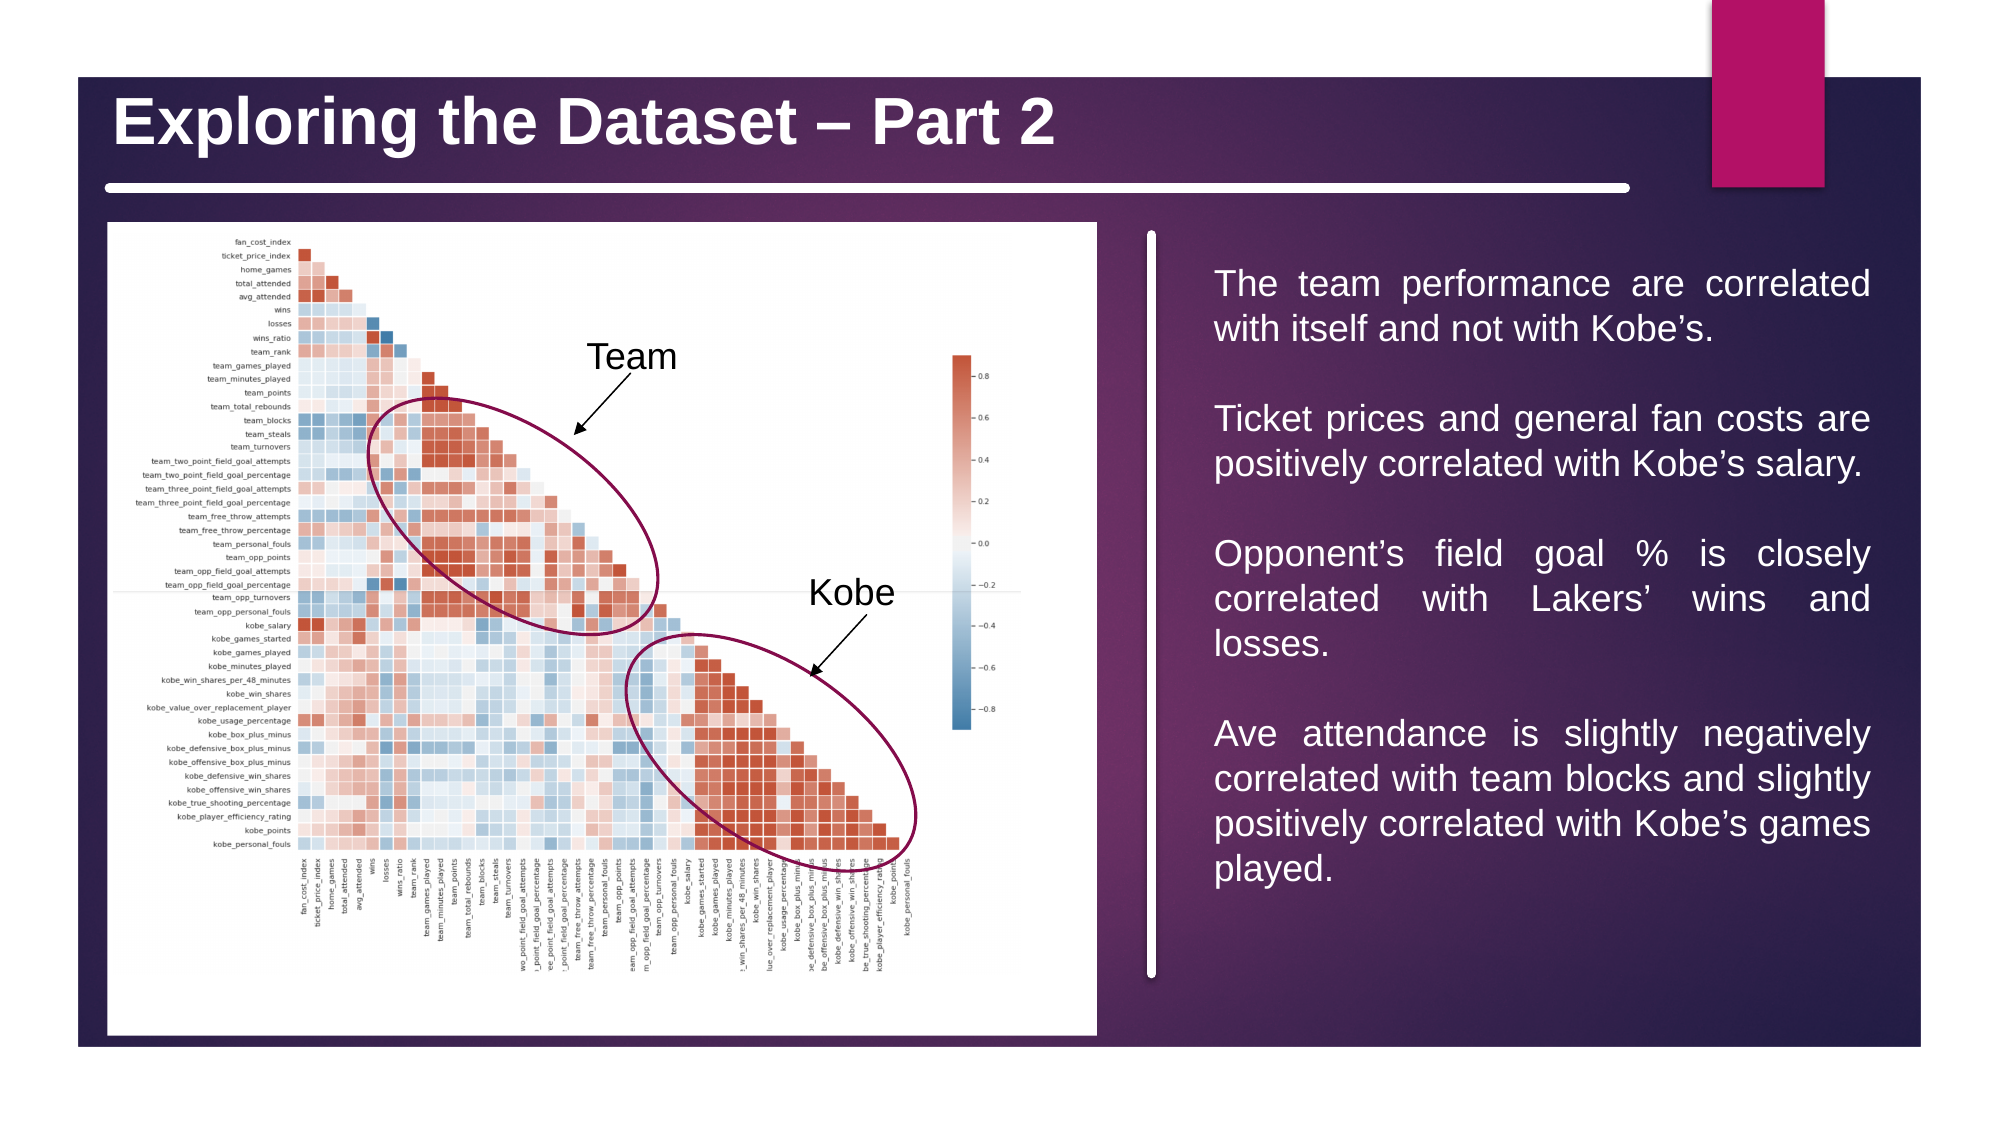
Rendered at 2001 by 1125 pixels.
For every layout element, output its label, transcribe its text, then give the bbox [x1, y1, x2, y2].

text_box The team performance are correlated with itself and not with Kobe’s. Ticket prices and general fan costs are positively correlated with Kobe’s salary. Opponent’s field goal % is closely correlated with Lakers’ wins and losses. Ave attendance is slightly negatively correlated with team blocks and slightly positively correlated with Kobe’s games played. [1199, 252, 1887, 897]
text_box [809, 614, 867, 677]
text_box Exploring the Dataset – Part 2 [97, 71, 1073, 166]
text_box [573, 372, 631, 436]
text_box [107, 221, 1098, 1036]
